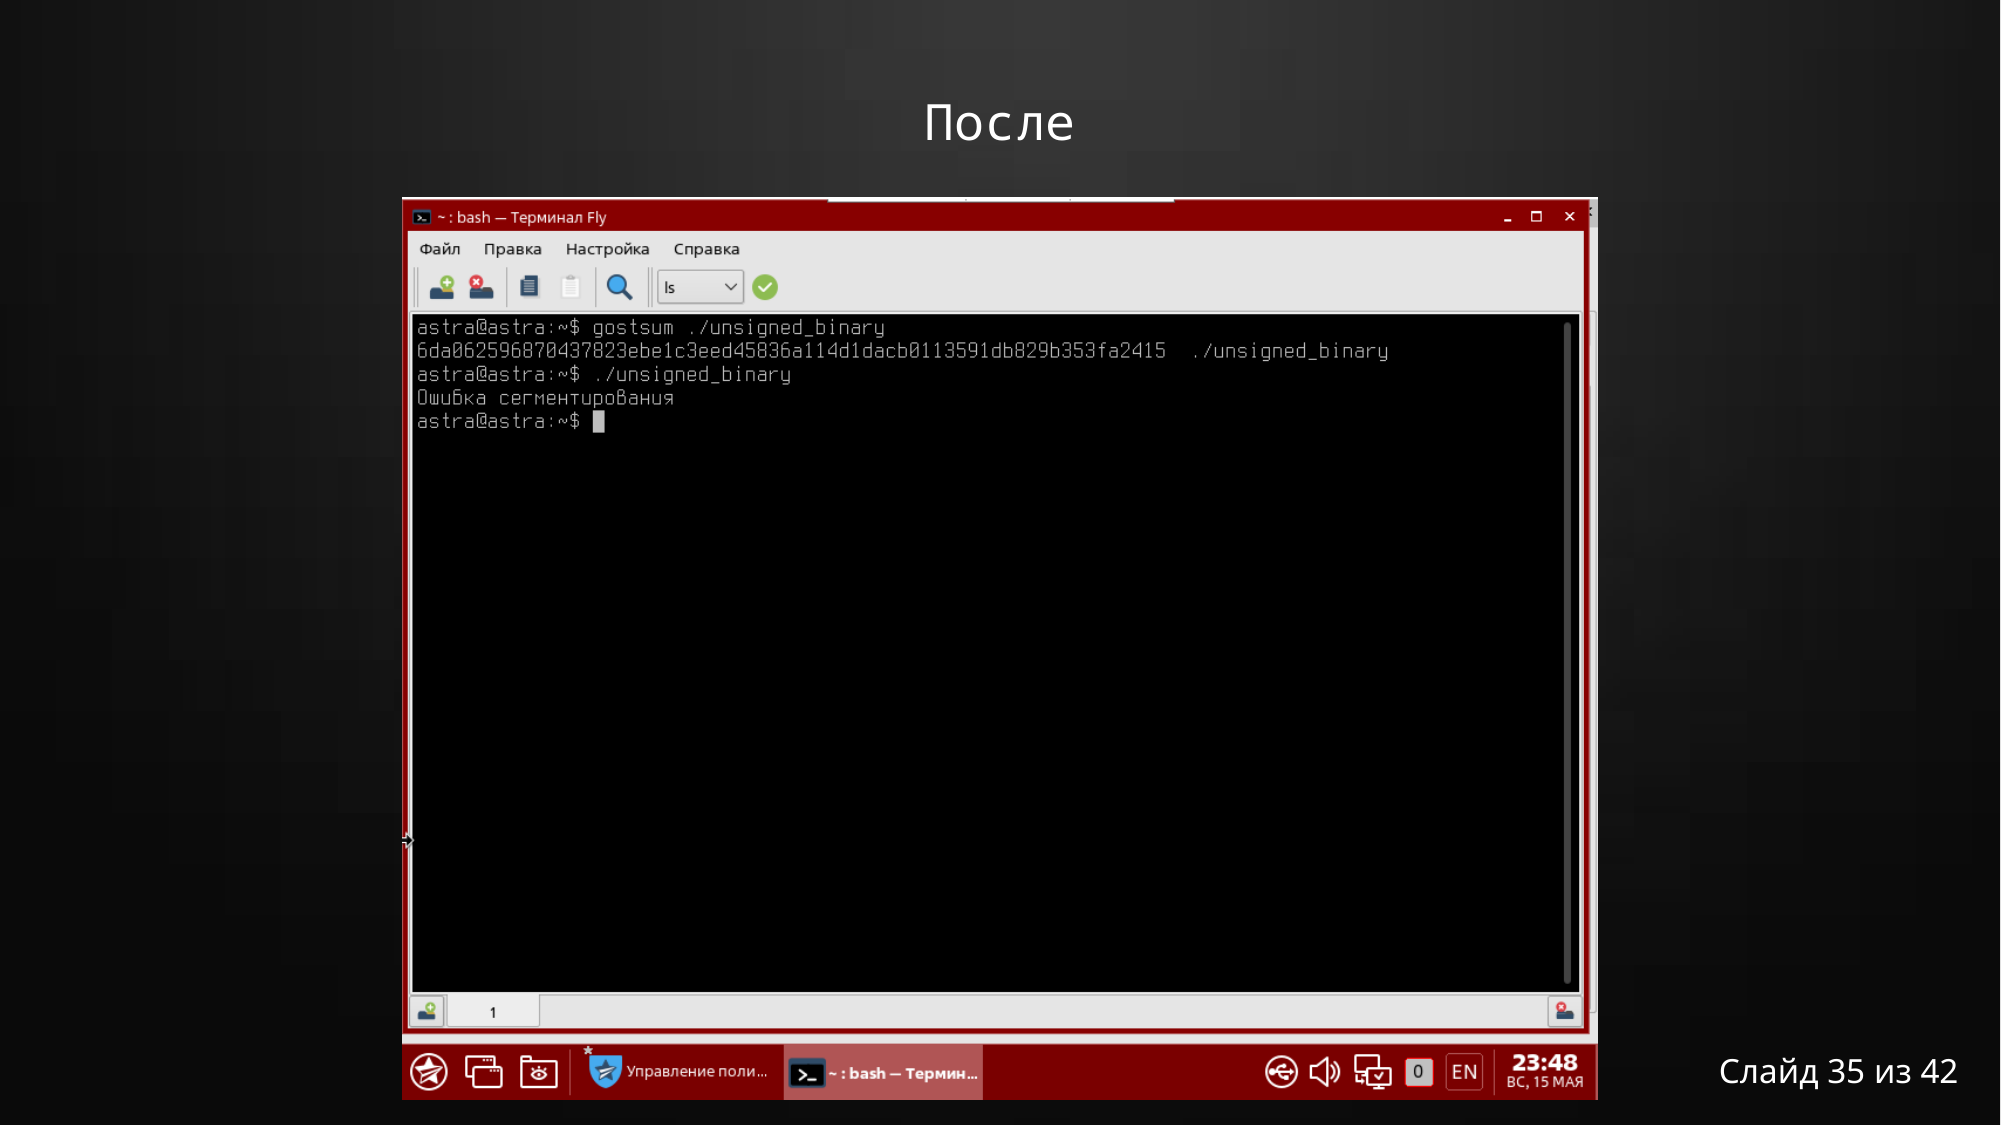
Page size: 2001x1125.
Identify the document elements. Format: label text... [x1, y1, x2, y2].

title После [137, 59, 1863, 188]
picture [0, 0, 2001, 1125]
